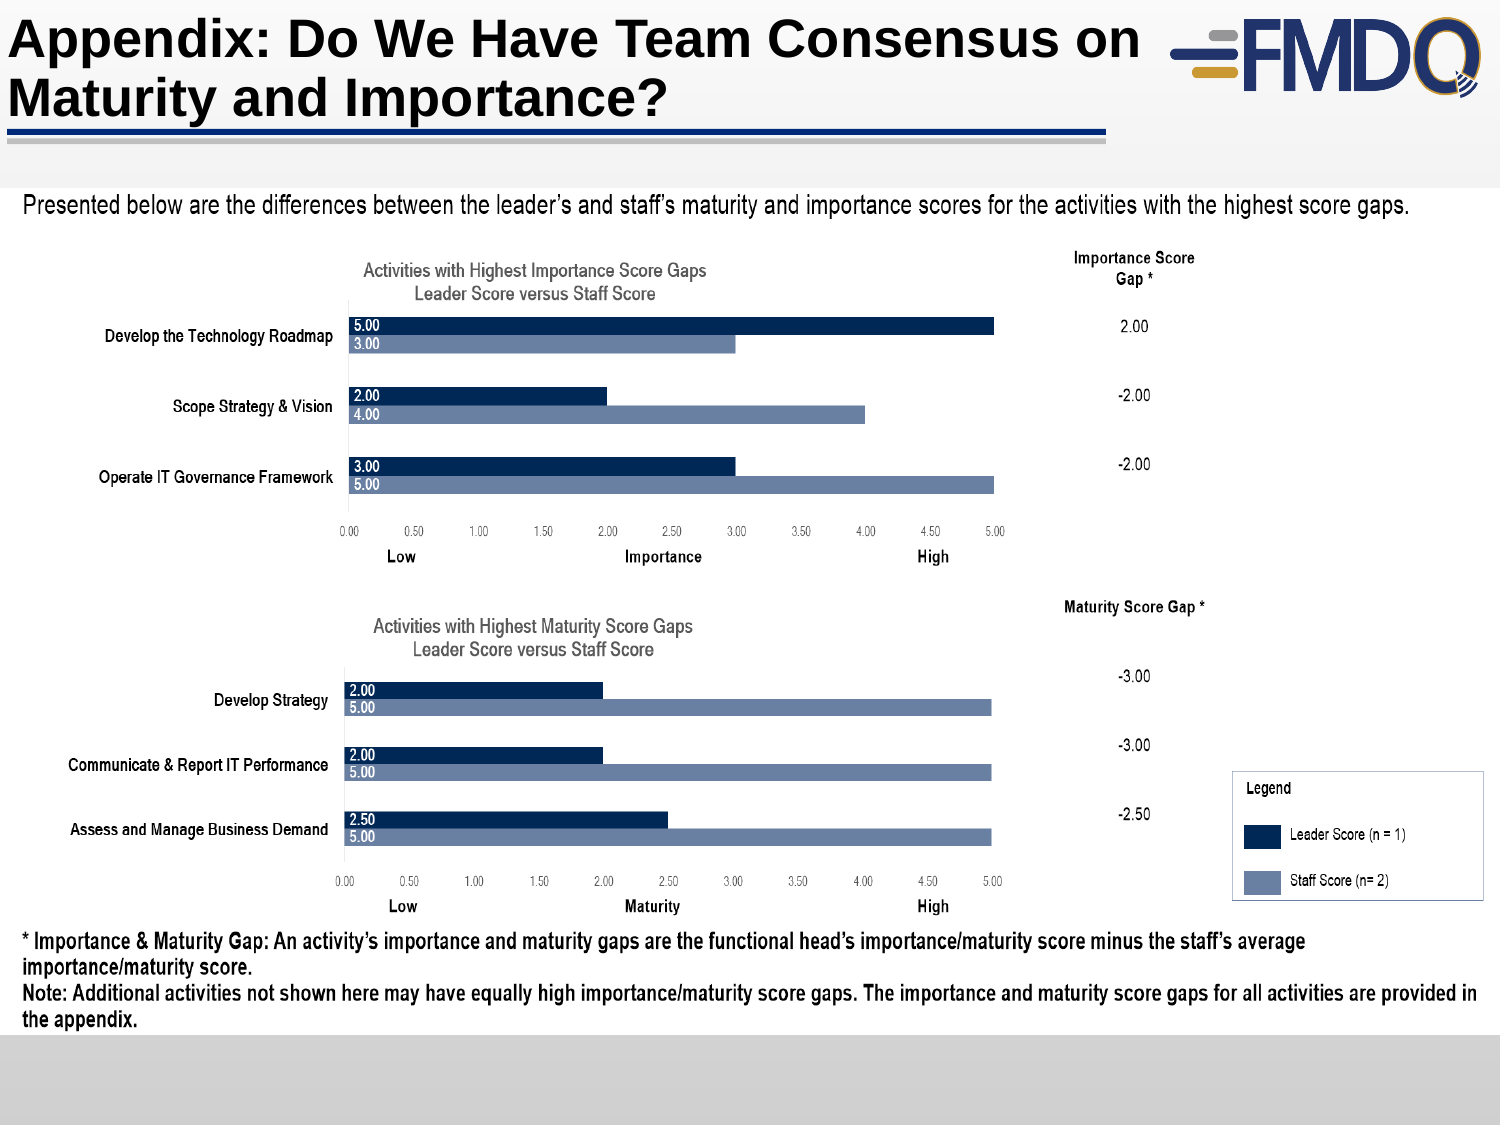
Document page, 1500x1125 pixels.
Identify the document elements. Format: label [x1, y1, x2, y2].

picture [1170, 17, 1481, 98]
text_box [0, 3, 1157, 136]
picture [0, 188, 1500, 1036]
